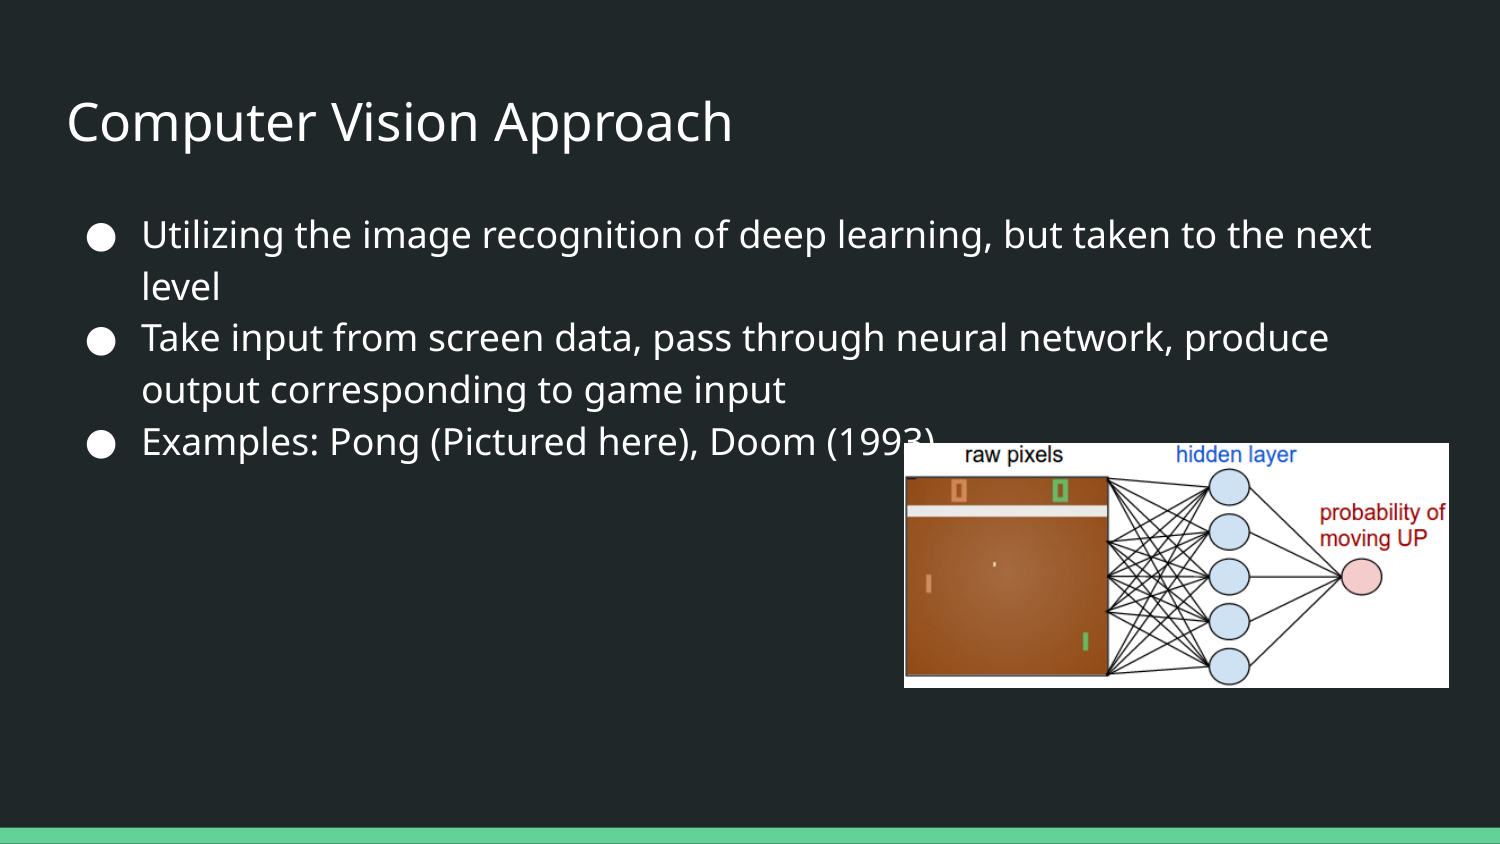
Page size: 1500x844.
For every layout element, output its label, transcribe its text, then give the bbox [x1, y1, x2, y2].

title Computer Vision Approach [51, 72, 1449, 167]
picture [904, 443, 1450, 688]
list Utilizing the image recognition of deep learning, but taken to the next level Take input from screen data, pass through neural network, produce output corresponding to game input Examples: Pong (Pictured here), Doom (1993) [51, 189, 1449, 750]
